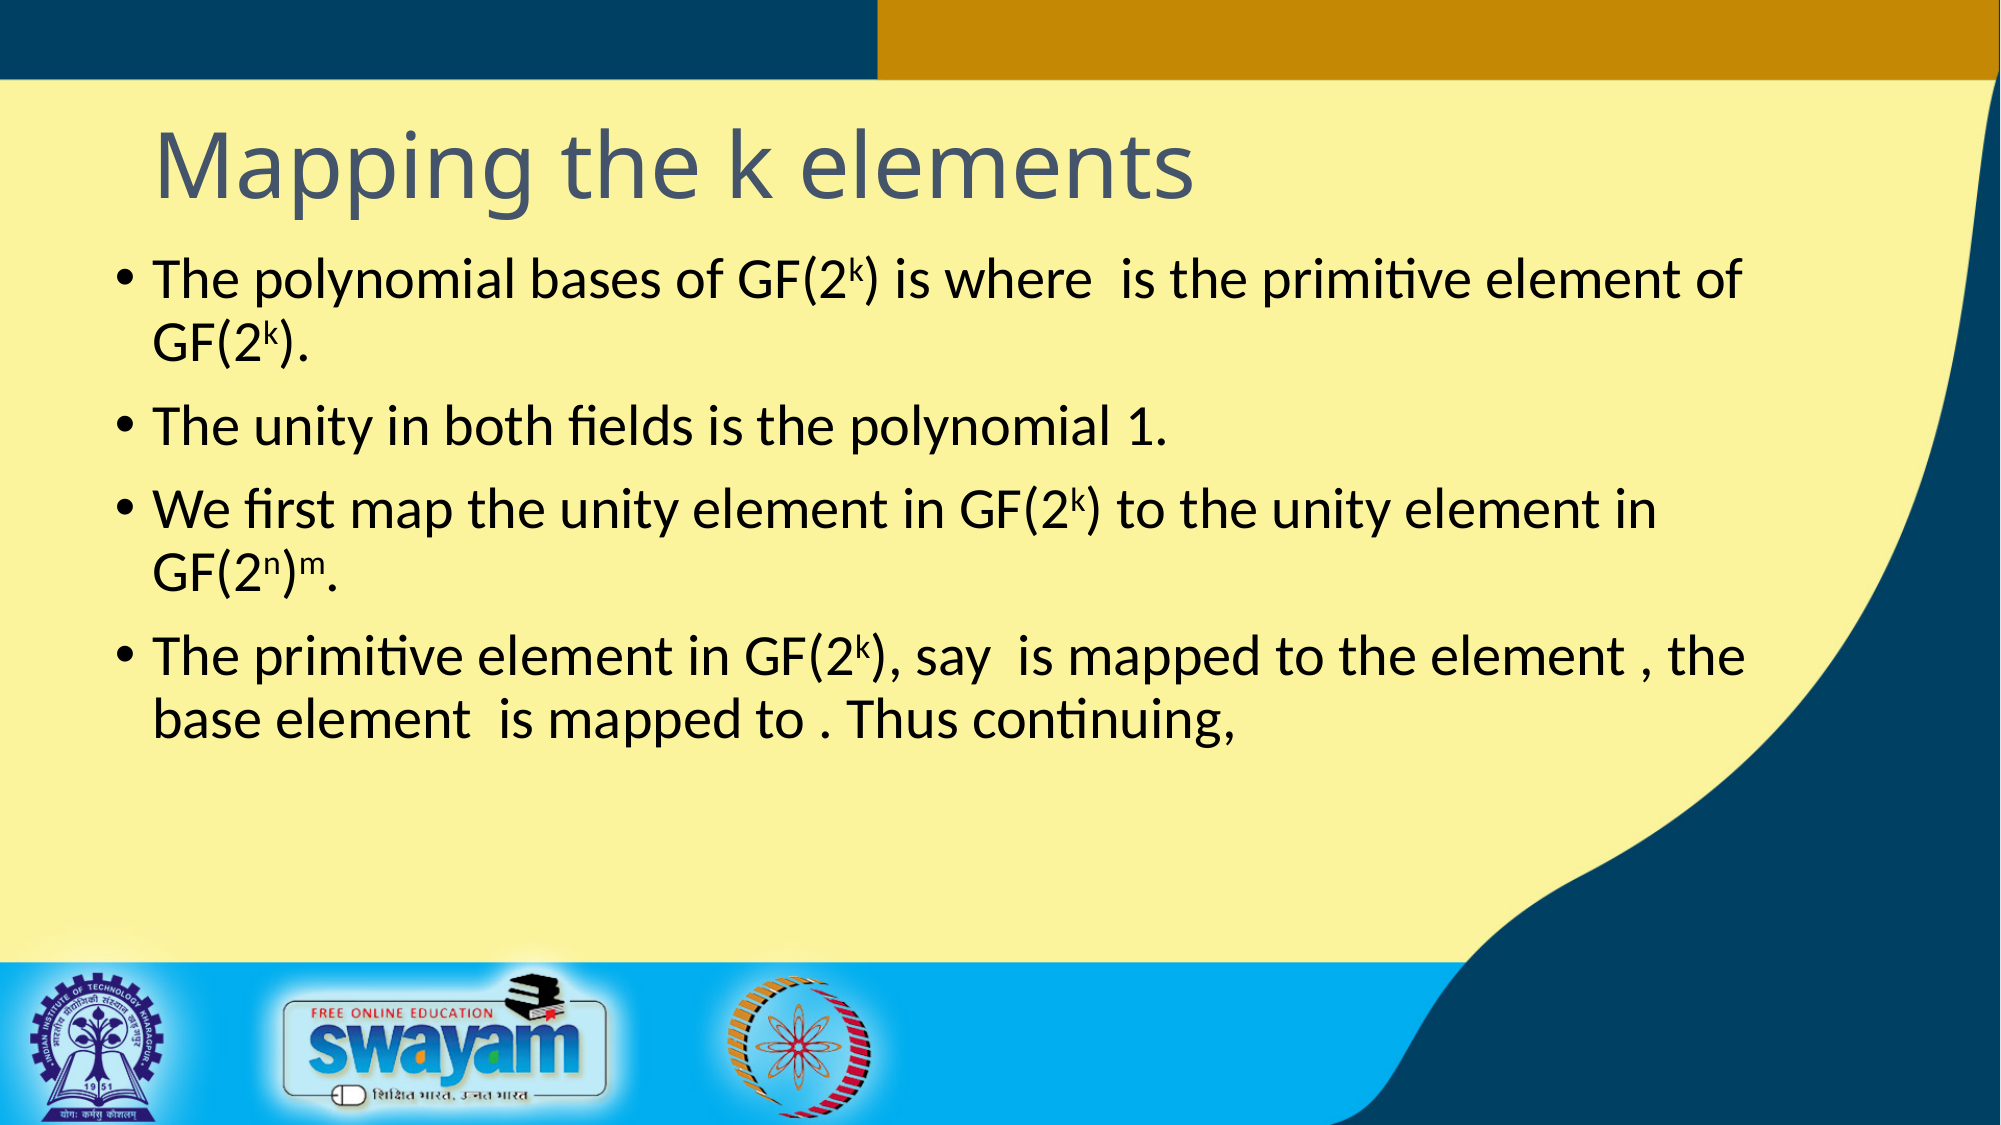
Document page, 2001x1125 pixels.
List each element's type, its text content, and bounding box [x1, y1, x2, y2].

picture [0, 0, 2001, 1125]
title Mapping the k elements [137, 59, 1863, 278]
picture [1425, 1016, 1433, 1023]
